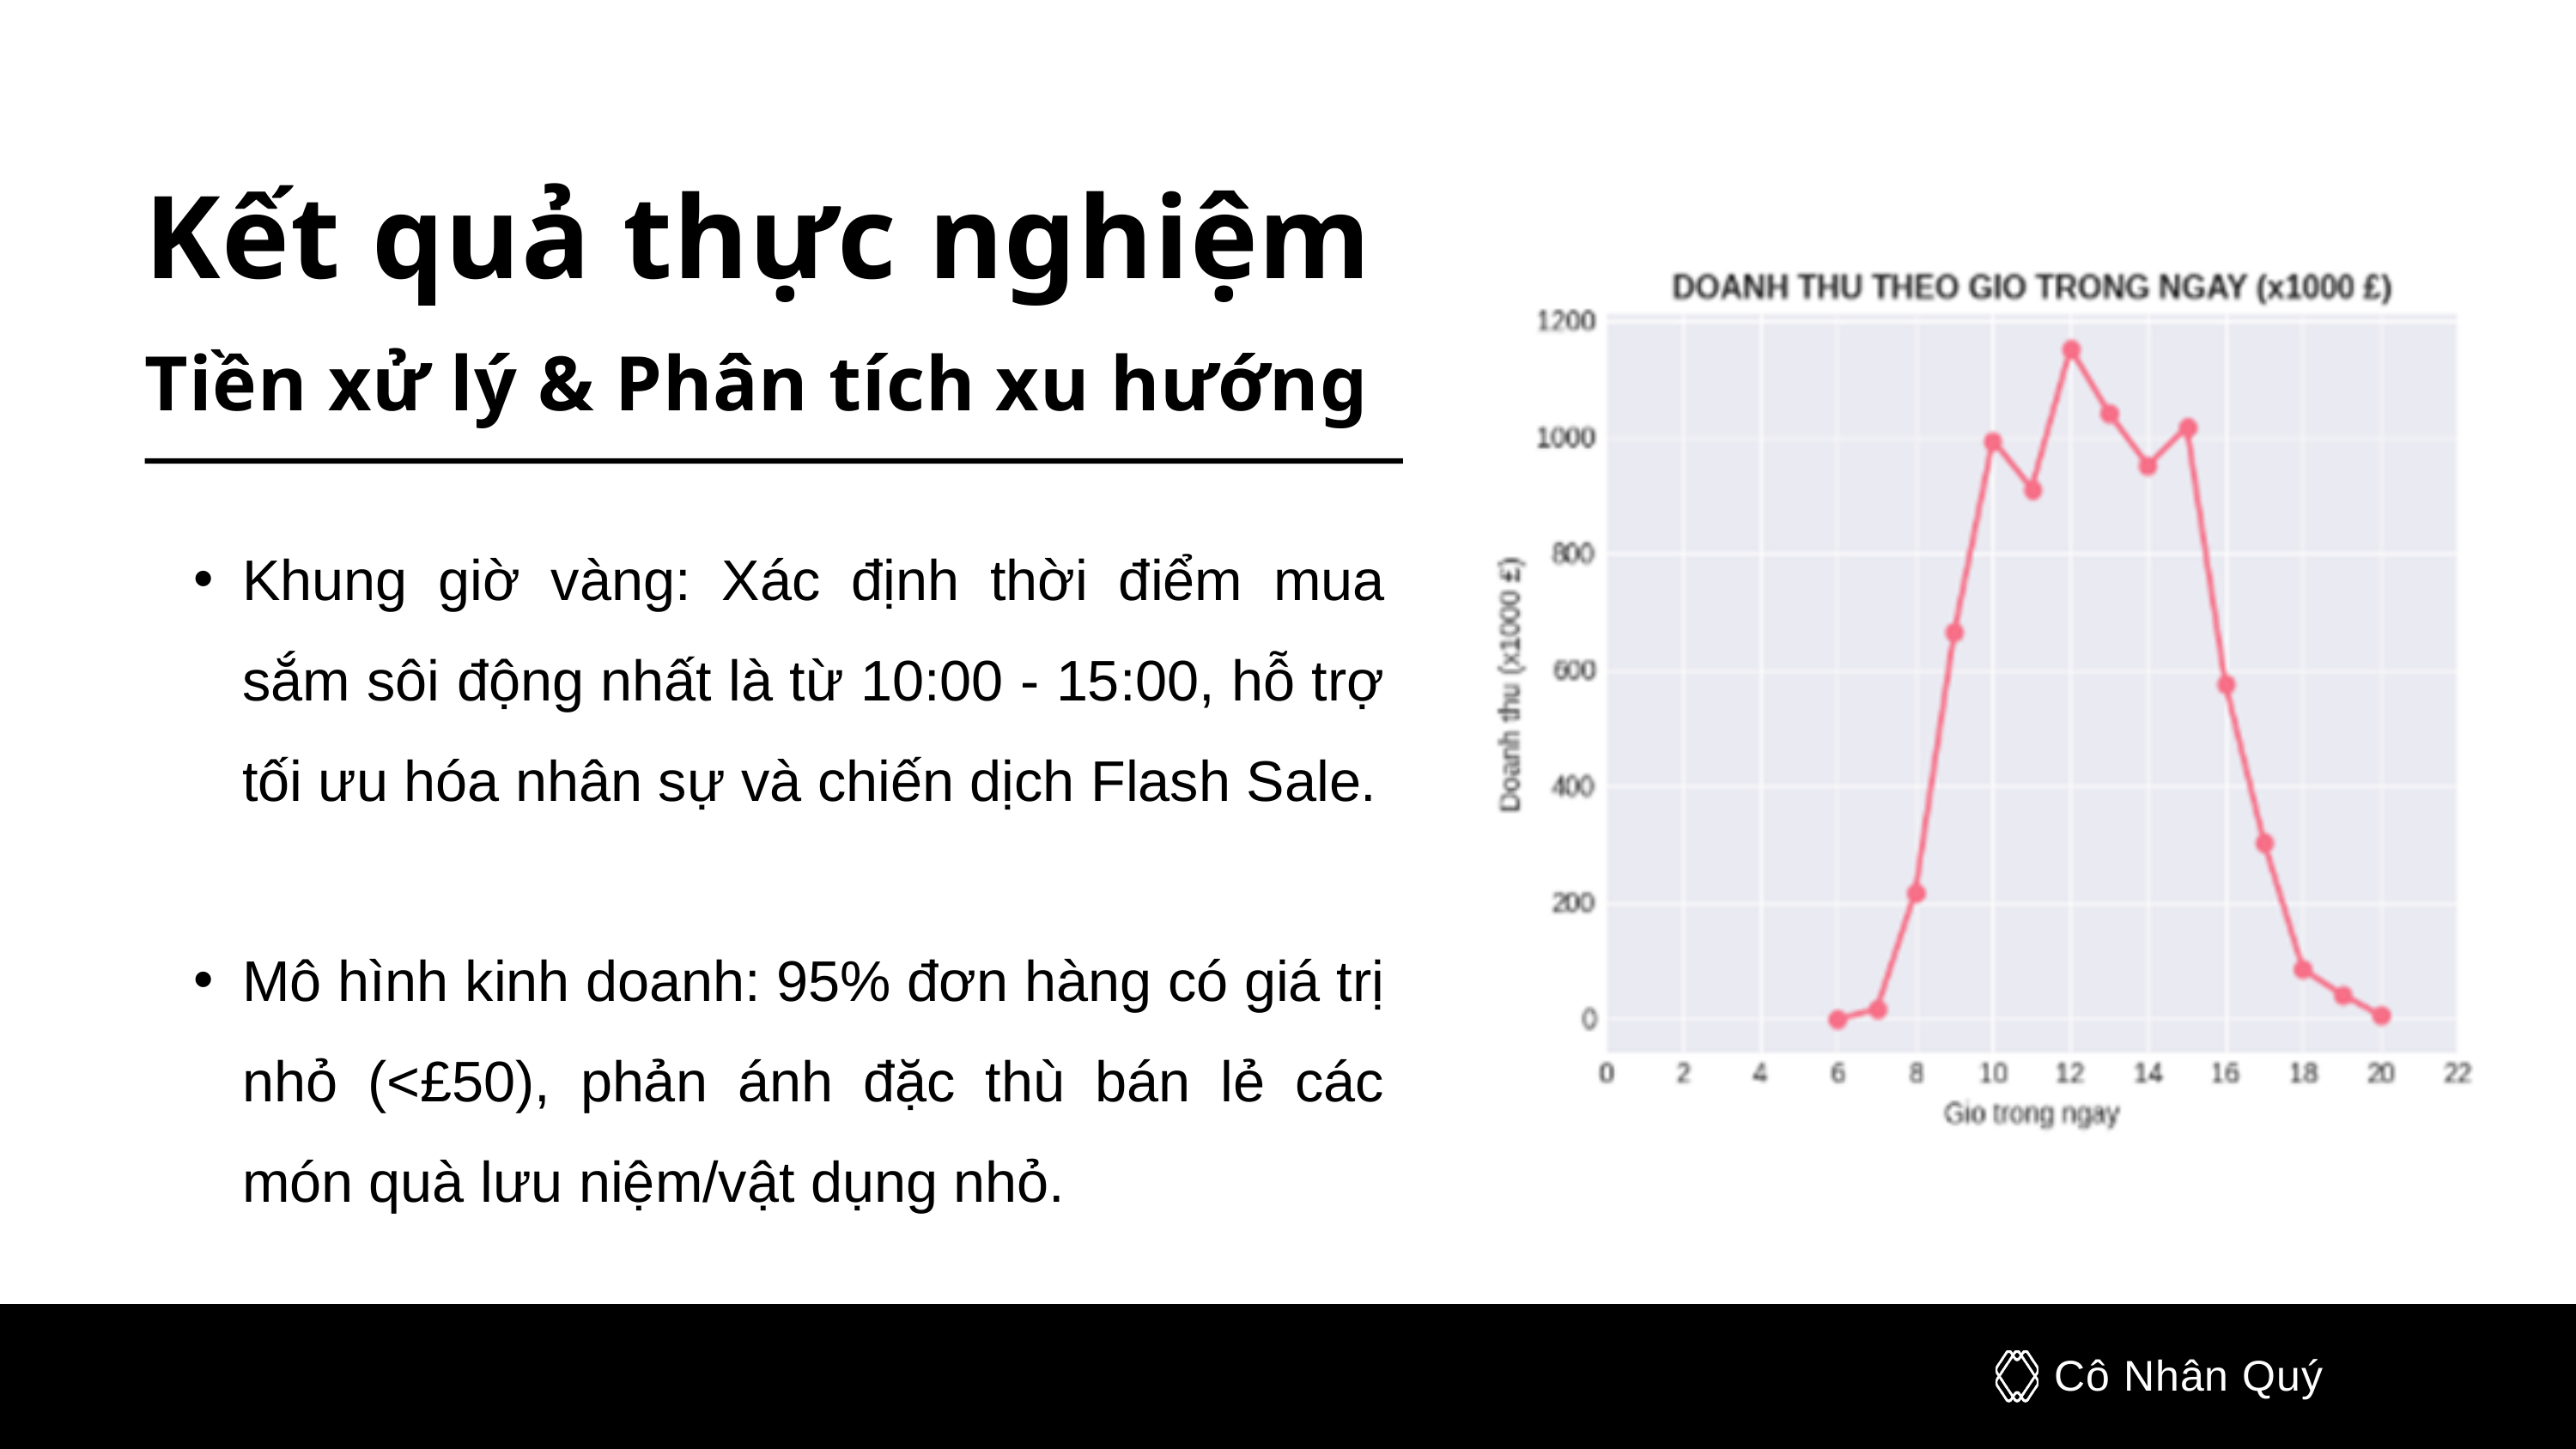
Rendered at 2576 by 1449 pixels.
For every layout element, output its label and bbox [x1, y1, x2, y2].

text_box [1995, 1349, 2432, 1403]
text_box [1449, 246, 2488, 1149]
text_box [0, 1303, 2576, 1449]
text_box [144, 144, 1404, 1293]
